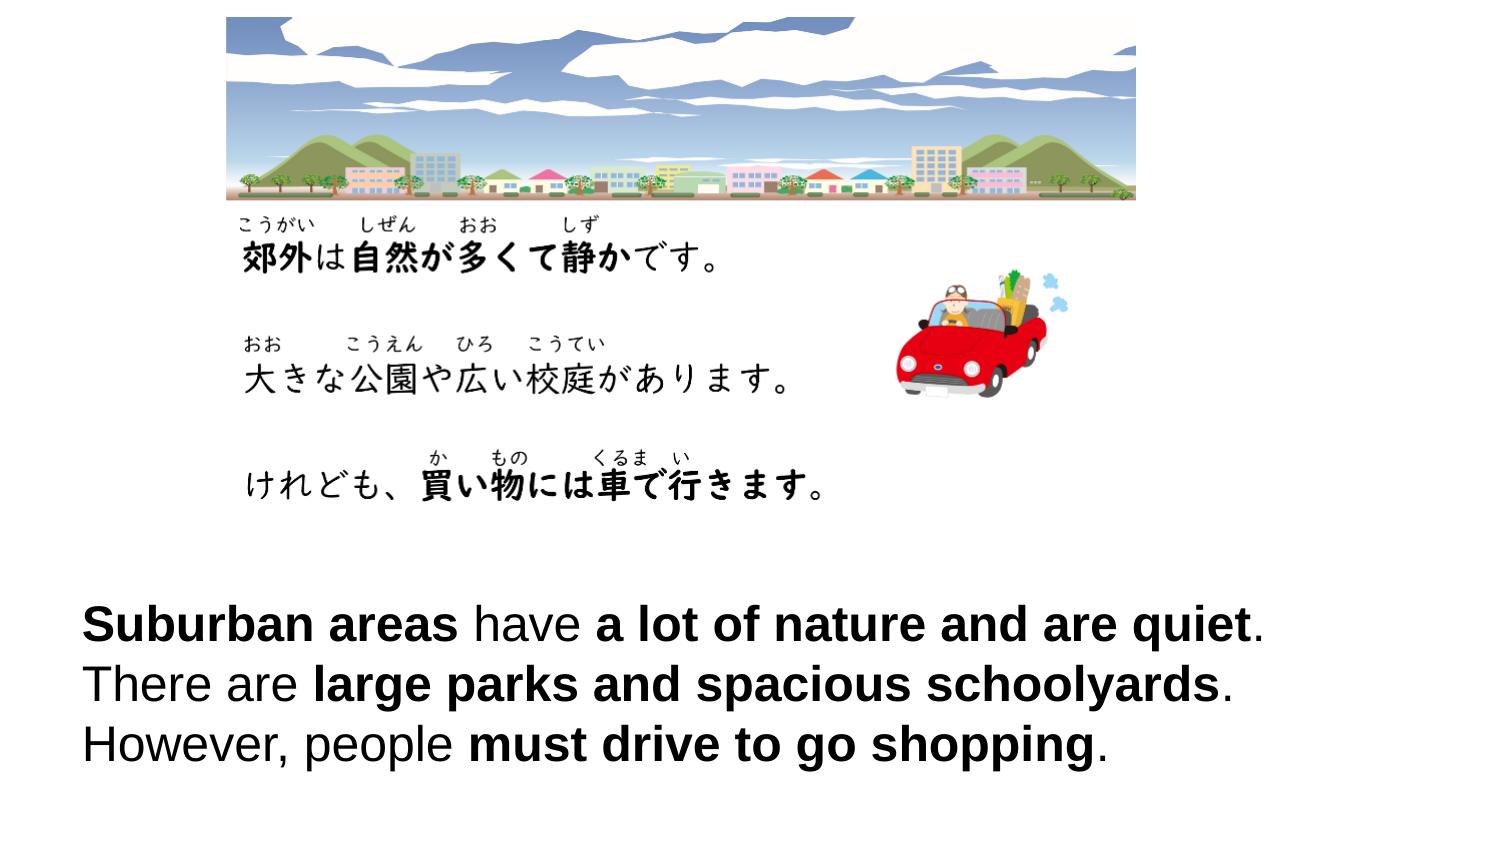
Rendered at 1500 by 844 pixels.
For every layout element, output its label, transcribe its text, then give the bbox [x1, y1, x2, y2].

text_box Suburban areas have a lot of nature and are quiet. There are large parks and spacious schoolyards. However, people must drive to go shopping. [67, 584, 1419, 779]
picture [226, 17, 1136, 512]
